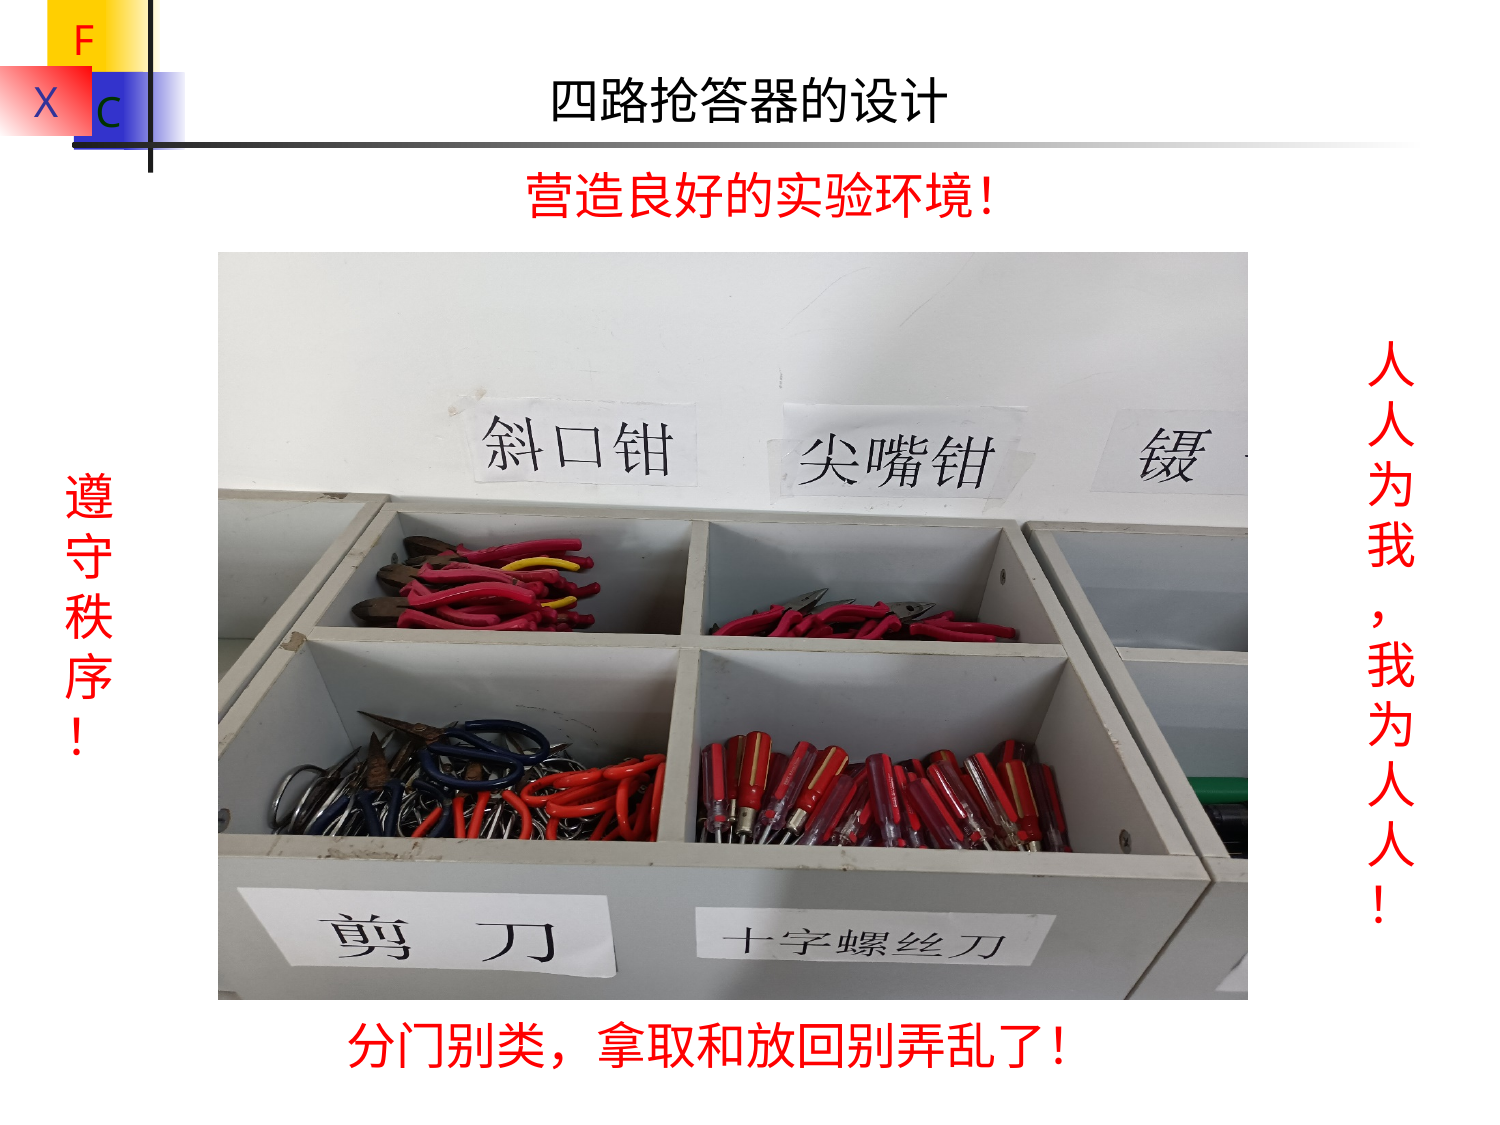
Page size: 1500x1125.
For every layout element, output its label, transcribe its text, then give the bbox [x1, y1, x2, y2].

text_box 营造良好的实验环境！ [489, 160, 1010, 232]
text_box 遵守秩序！ [49, 418, 121, 774]
text_box 人人为我，我为人人！ [1351, 302, 1423, 941]
picture [218, 252, 1248, 1000]
text_box 分门别类，拿取和放回别弄乱了！ [312, 1011, 1081, 1083]
text_box 四路抢答器的设计 [112, 54, 1388, 138]
